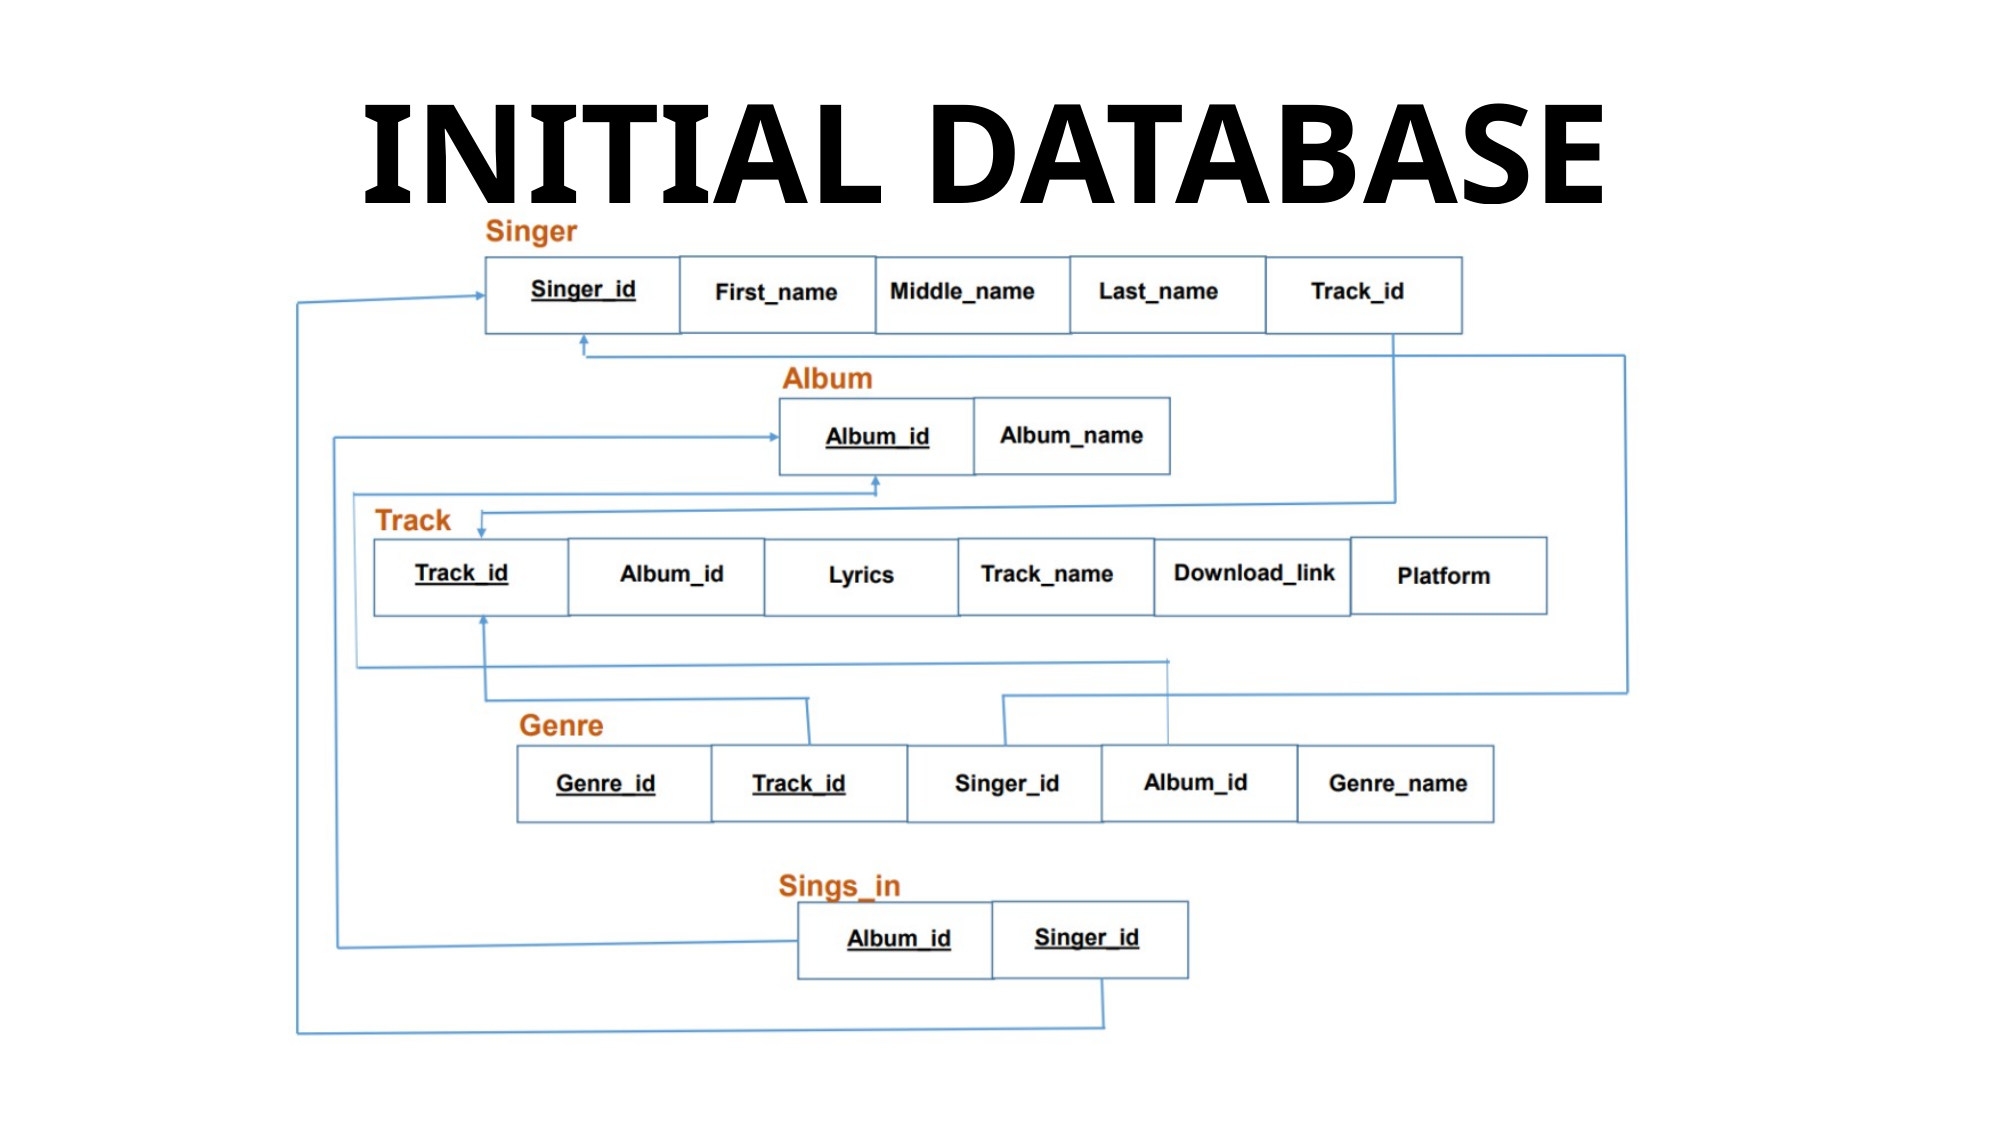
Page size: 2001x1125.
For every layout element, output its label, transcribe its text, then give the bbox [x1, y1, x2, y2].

title INITIAL DATABASE [124, 49, 1850, 268]
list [270, 204, 1730, 1063]
